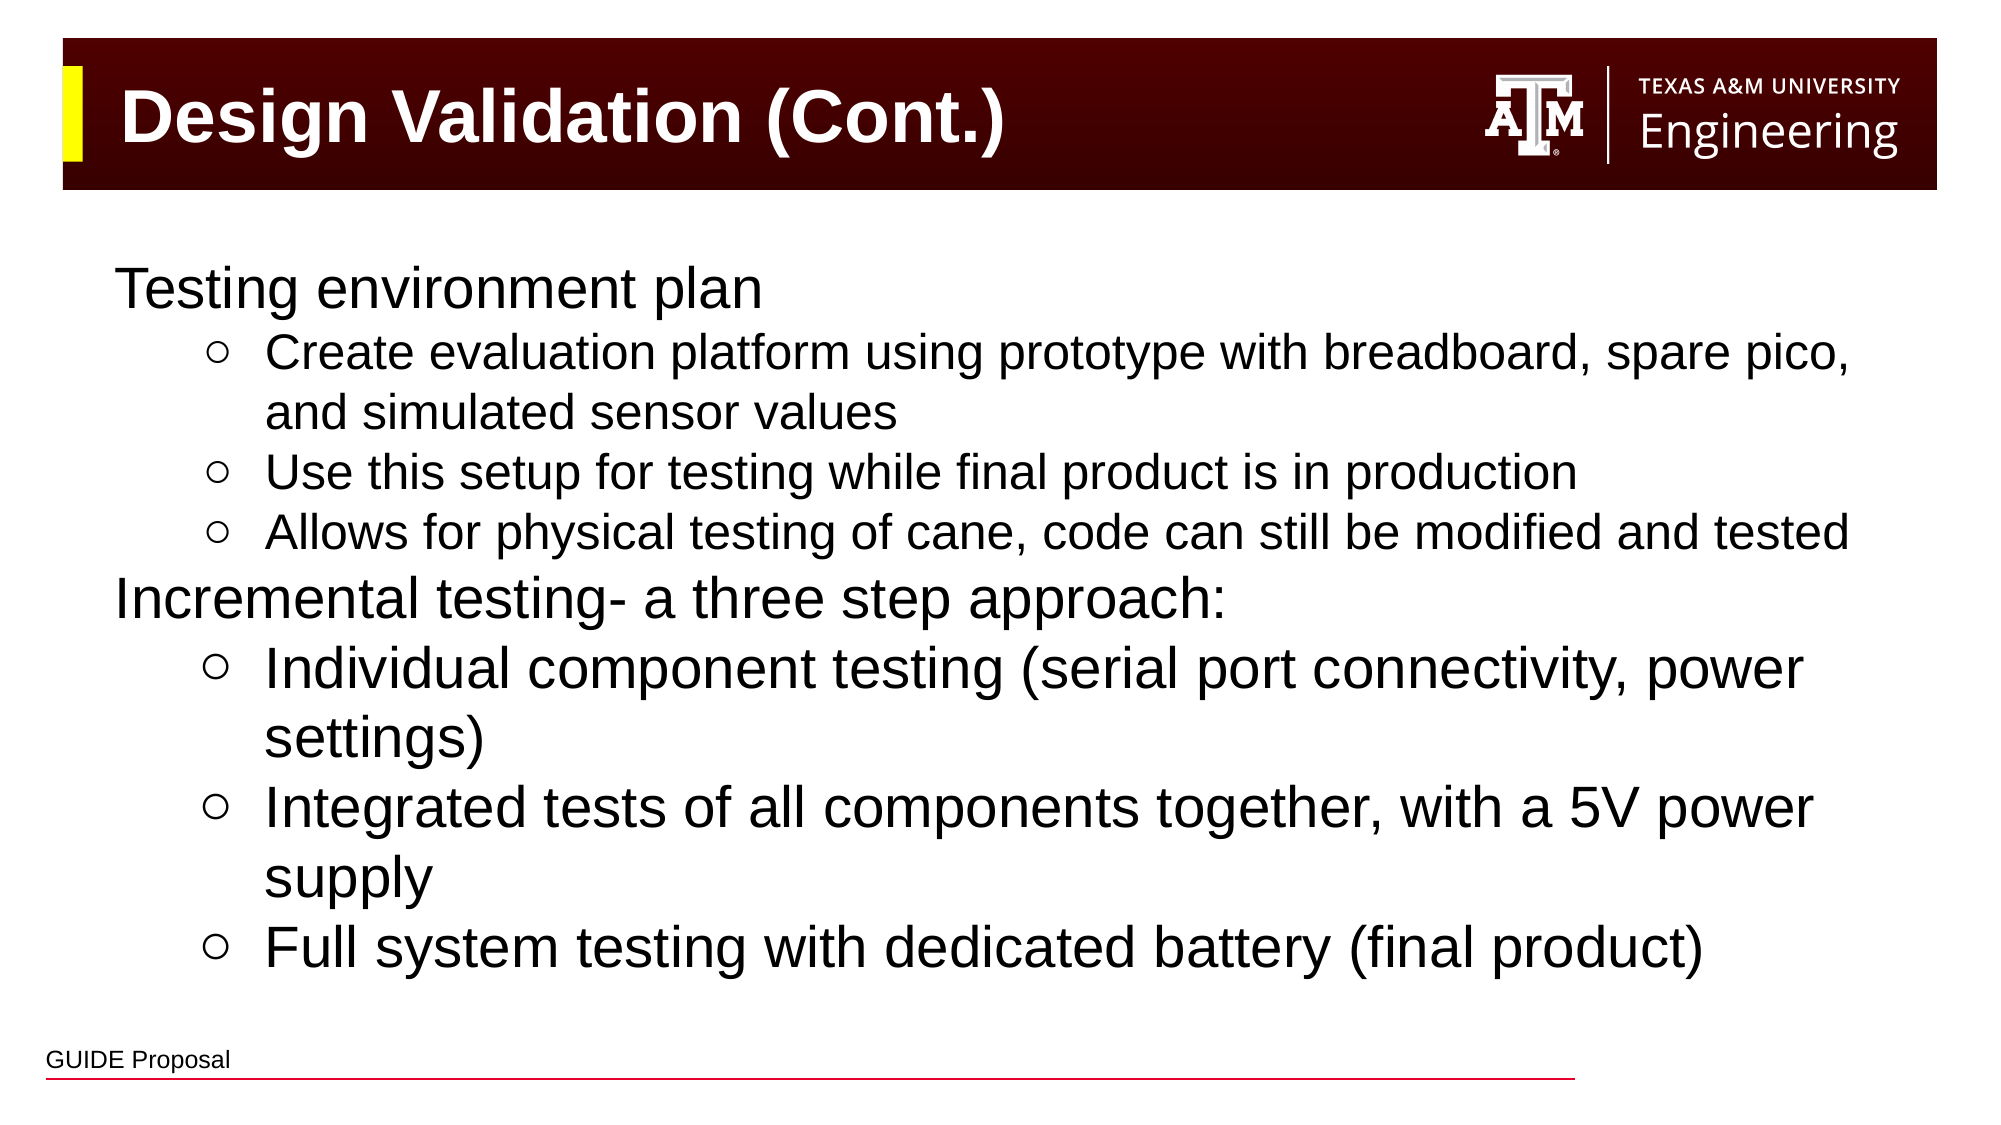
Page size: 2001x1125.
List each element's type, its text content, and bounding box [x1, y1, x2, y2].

list Testing environment plan Create evaluation platform using prototype with breadboard, spare pico, and simulated sensor values Use this setup for testing while final product is in production Allows for physical testing of cane, code can still be modified and tested Incremental testing- a three step approach: Individual component testing (serial port connectivity, power settings) Integrated tests of all components together, with a 5V power supply Full system testing with dedicated battery (final product) [99, 242, 1917, 1005]
picture [1485, 66, 1900, 164]
title Design Validation (Cont.) [105, 37, 1367, 189]
